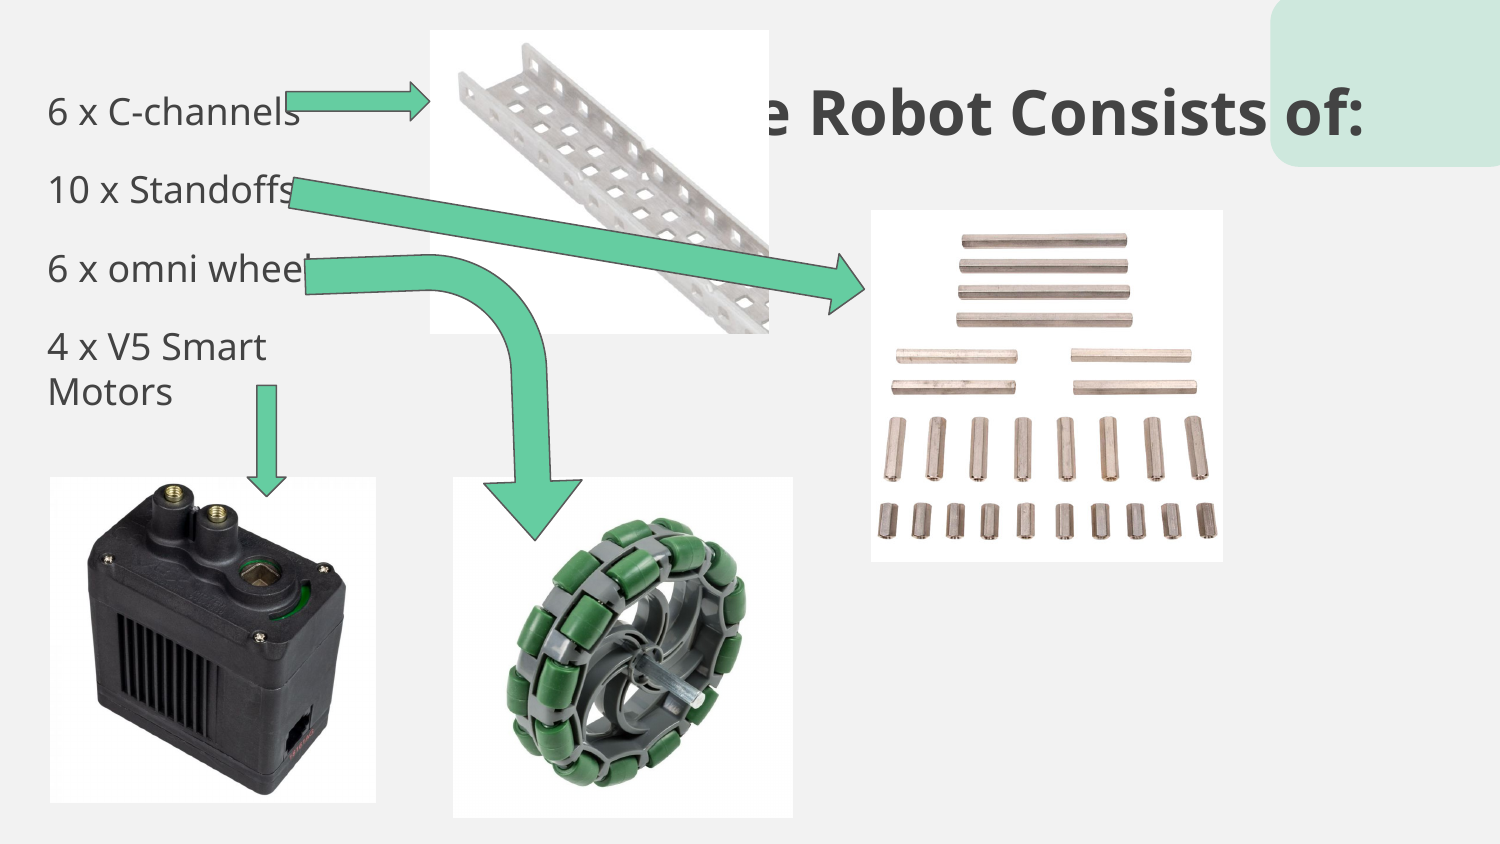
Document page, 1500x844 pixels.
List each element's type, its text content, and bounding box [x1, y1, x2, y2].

text_box [773, 253, 865, 315]
title The Robot Consists of: [773, 58, 1398, 163]
picture [429, 29, 770, 334]
text_box [505, 343, 551, 476]
text_box [288, 177, 424, 231]
list 6 x C-channels 10 x Standoffs 6 x omni wheels 4 x V5 Smart Motors [32, 73, 416, 523]
picture [50, 477, 376, 803]
picture [870, 209, 1224, 563]
text_box [256, 385, 277, 476]
text_box [286, 81, 424, 121]
picture [453, 477, 793, 818]
text_box [304, 254, 424, 295]
